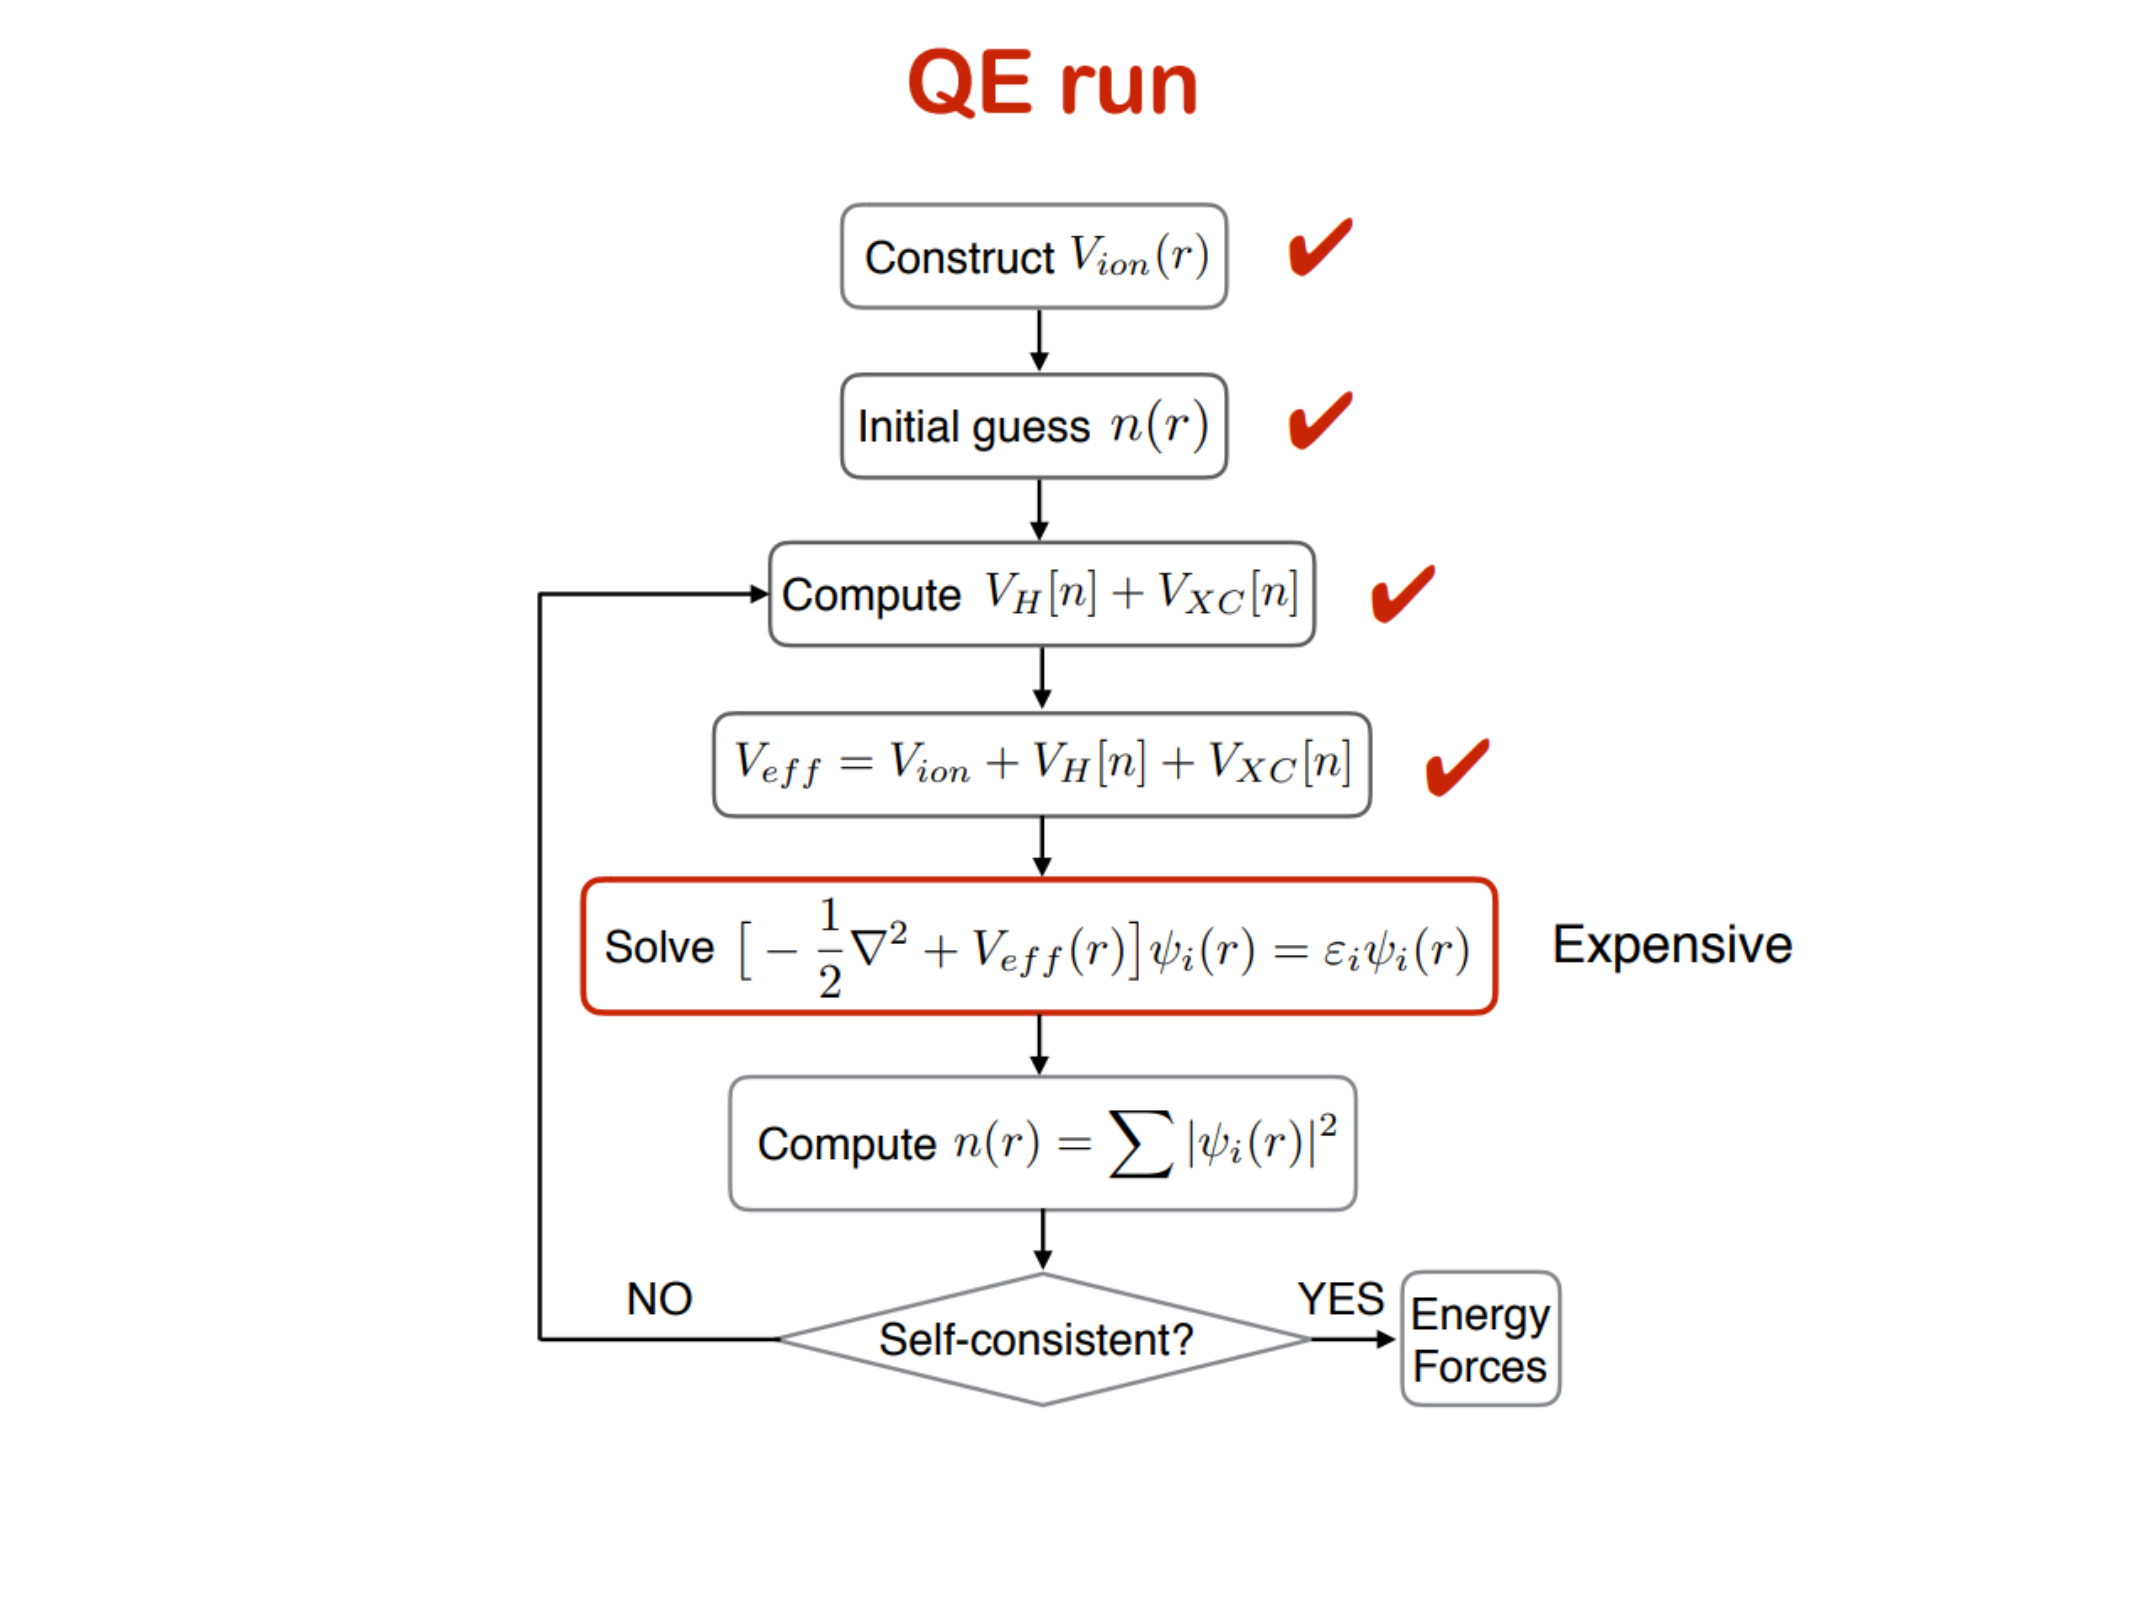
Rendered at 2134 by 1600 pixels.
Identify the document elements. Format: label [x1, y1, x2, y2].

picture [28, 24, 2072, 1501]
